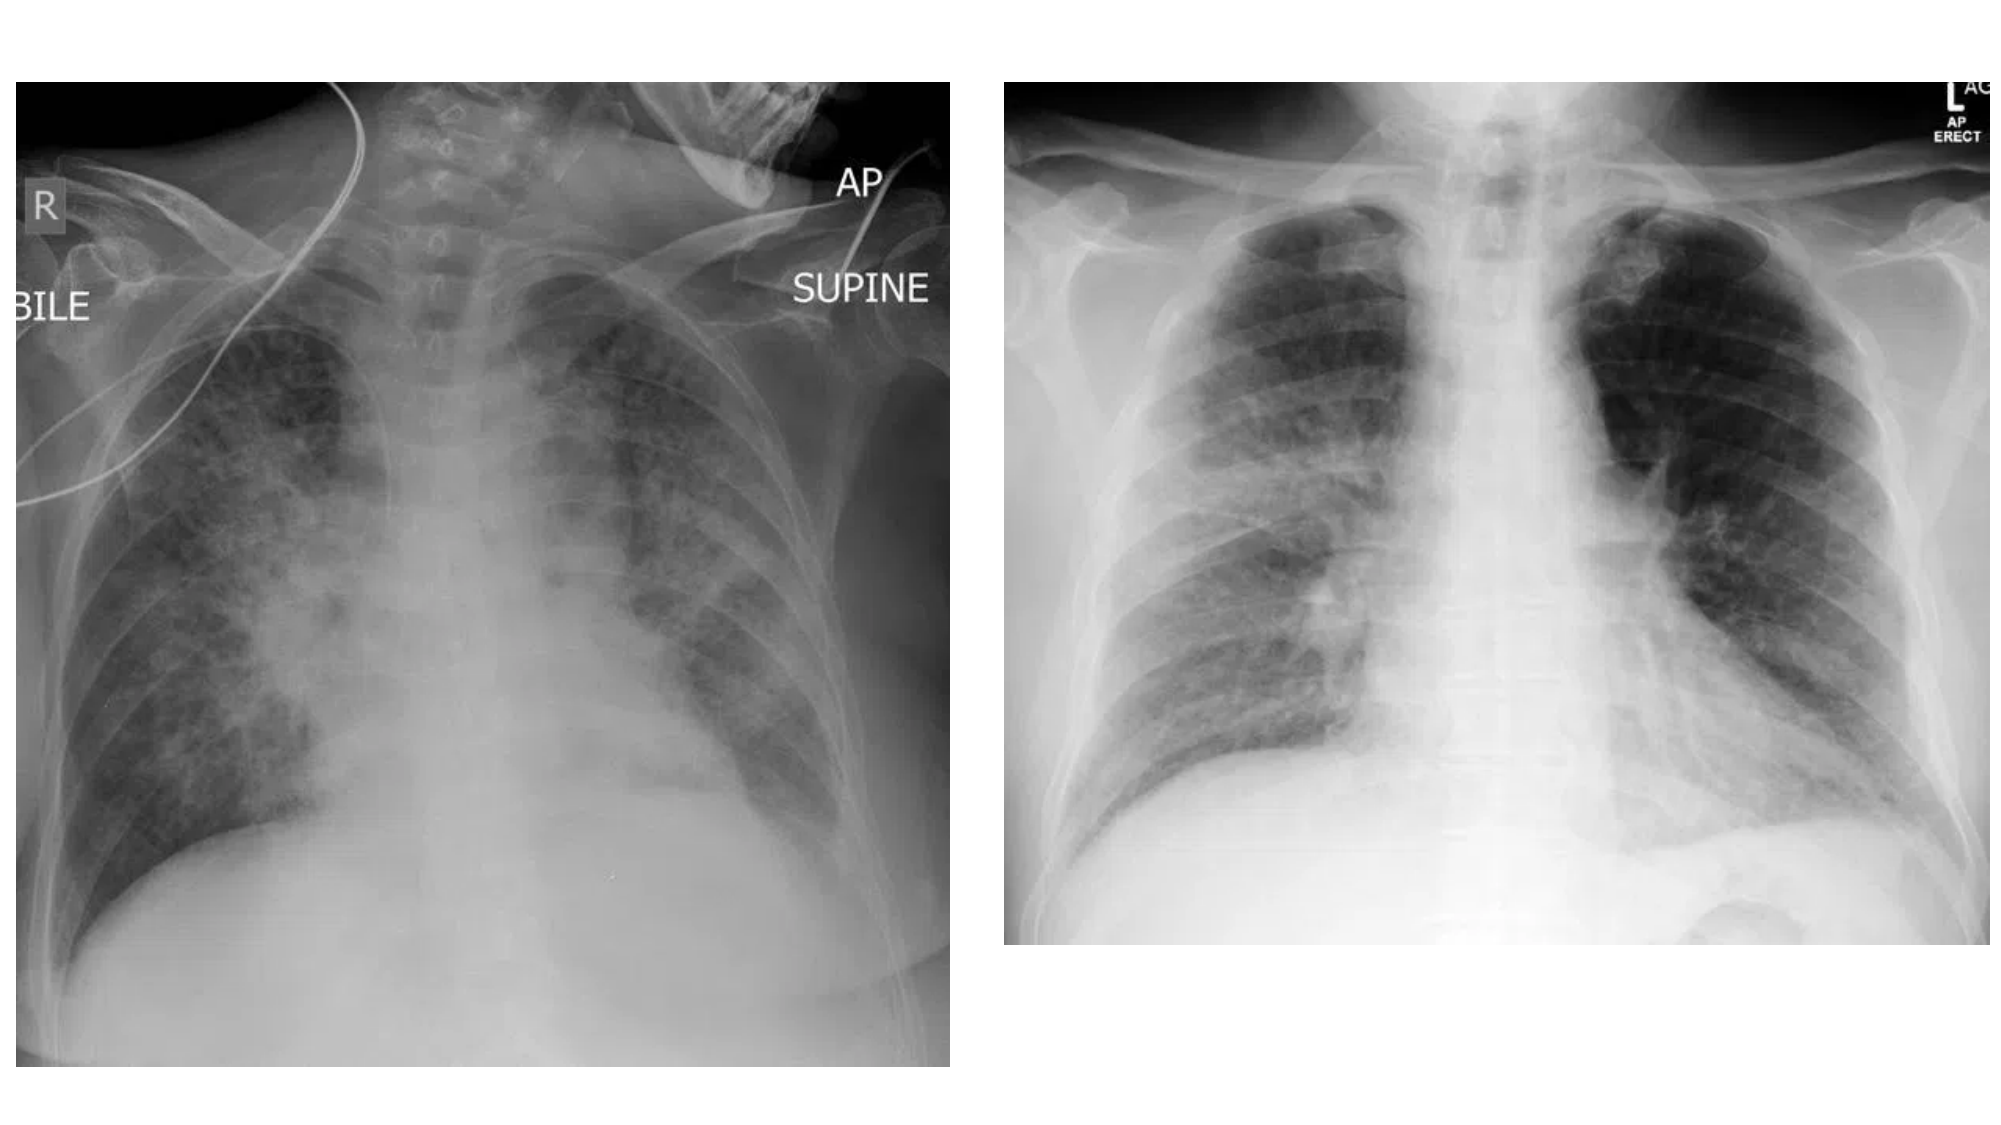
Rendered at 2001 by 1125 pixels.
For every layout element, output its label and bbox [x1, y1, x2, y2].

picture [16, 82, 950, 1067]
picture [1004, 82, 1990, 945]
